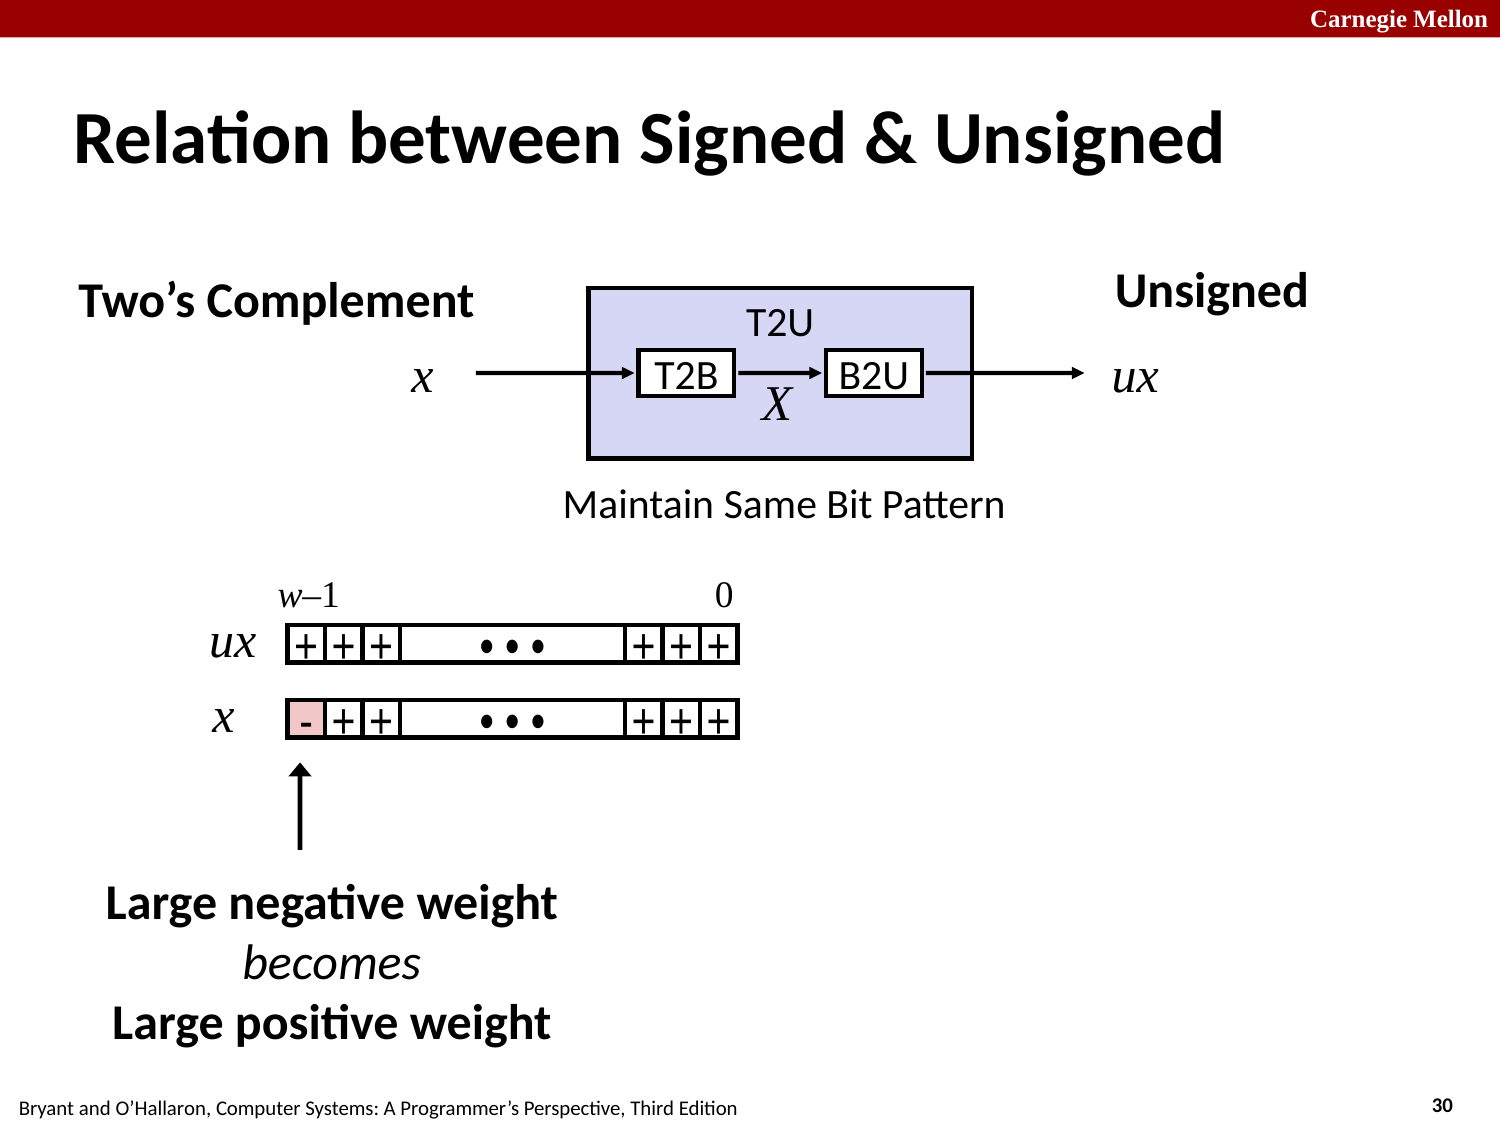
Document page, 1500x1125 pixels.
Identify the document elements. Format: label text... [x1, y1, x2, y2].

text_box T2U [588, 287, 972, 459]
text_box Two’s Complement [63, 260, 490, 335]
text_box [808, 366, 822, 380]
text_box T2B [638, 350, 735, 396]
text_box ux [194, 599, 272, 675]
text_box [289, 762, 311, 850]
text_box B2U [826, 350, 922, 396]
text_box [287, 624, 738, 663]
title Relation between Signed & Unsigned [58, 71, 1305, 197]
text_box x [197, 674, 250, 750]
text_box Unsigned [1099, 249, 1324, 325]
text_box w–1 [262, 562, 355, 623]
text_box [475, 366, 635, 380]
text_box x [396, 335, 449, 410]
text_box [287, 699, 738, 738]
text_box Large negative weight becomes Large positive weight [97, 862, 566, 1058]
text_box Maintain Same Bit Pattern [547, 469, 1021, 534]
text_box 0 [700, 562, 749, 623]
text_box X [746, 363, 808, 439]
text_box ux [1096, 335, 1174, 410]
text_box [925, 366, 1085, 380]
